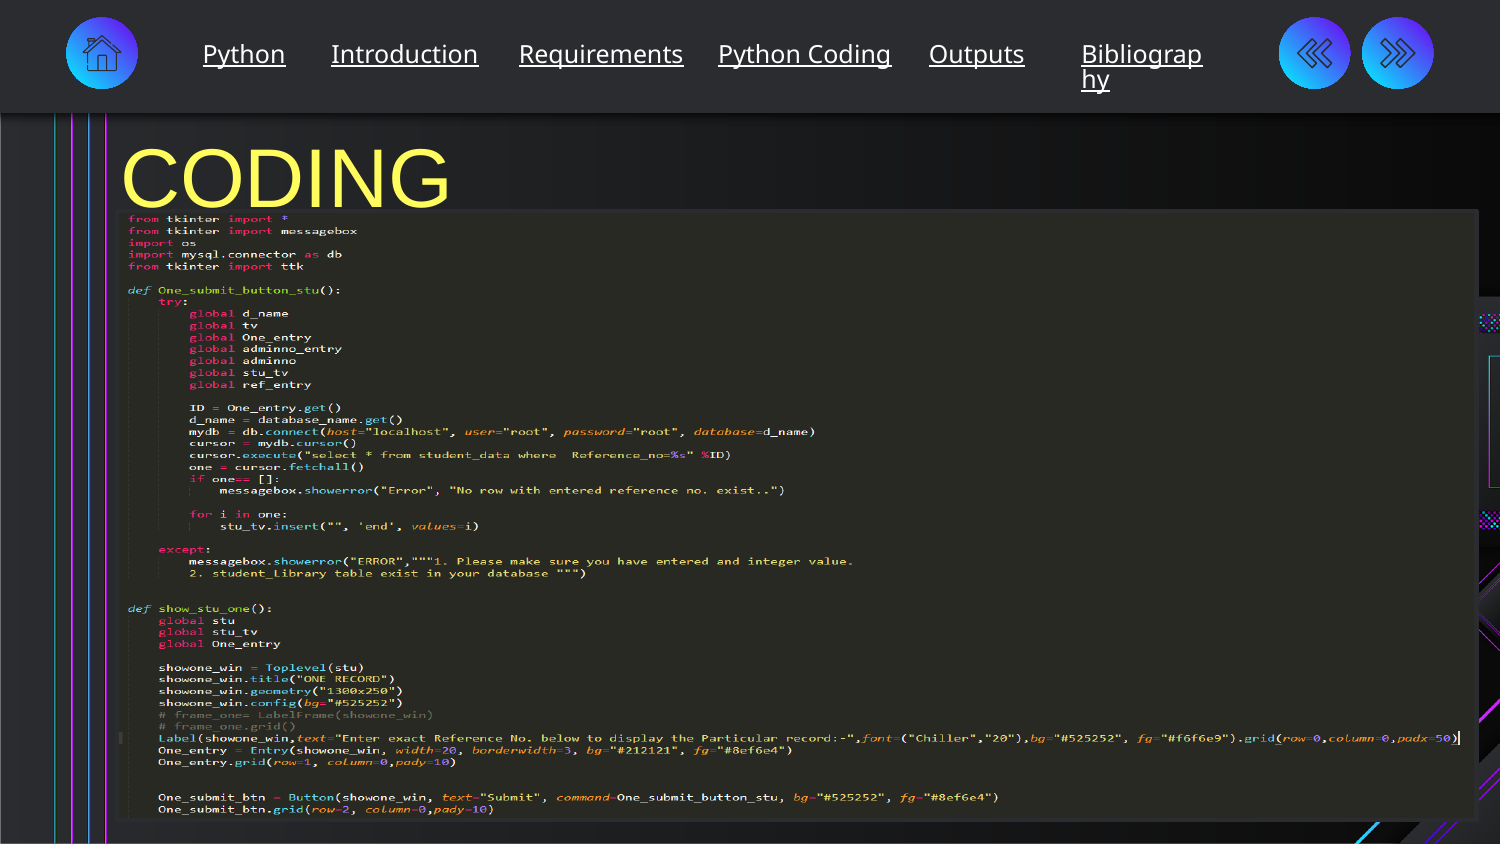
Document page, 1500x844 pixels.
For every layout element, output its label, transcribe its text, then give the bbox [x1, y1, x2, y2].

text_box Bibliography [1066, 23, 1231, 82]
text_box [1279, 17, 1351, 89]
text_box Introduction [316, 23, 559, 82]
text_box [115, 209, 1479, 822]
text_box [1380, 38, 1416, 68]
text_box Requirements [559, 23, 703, 82]
picture [0, 113, 1500, 844]
text_box Python [187, 23, 316, 82]
text_box [82, 35, 122, 72]
text_box [1362, 17, 1434, 89]
text_box [66, 17, 138, 89]
text_box Outputs [914, 23, 1066, 82]
text_box CODING [105, 126, 727, 232]
text_box Python Coding [703, 23, 914, 82]
text_box [0, 0, 1500, 113]
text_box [1297, 38, 1332, 68]
